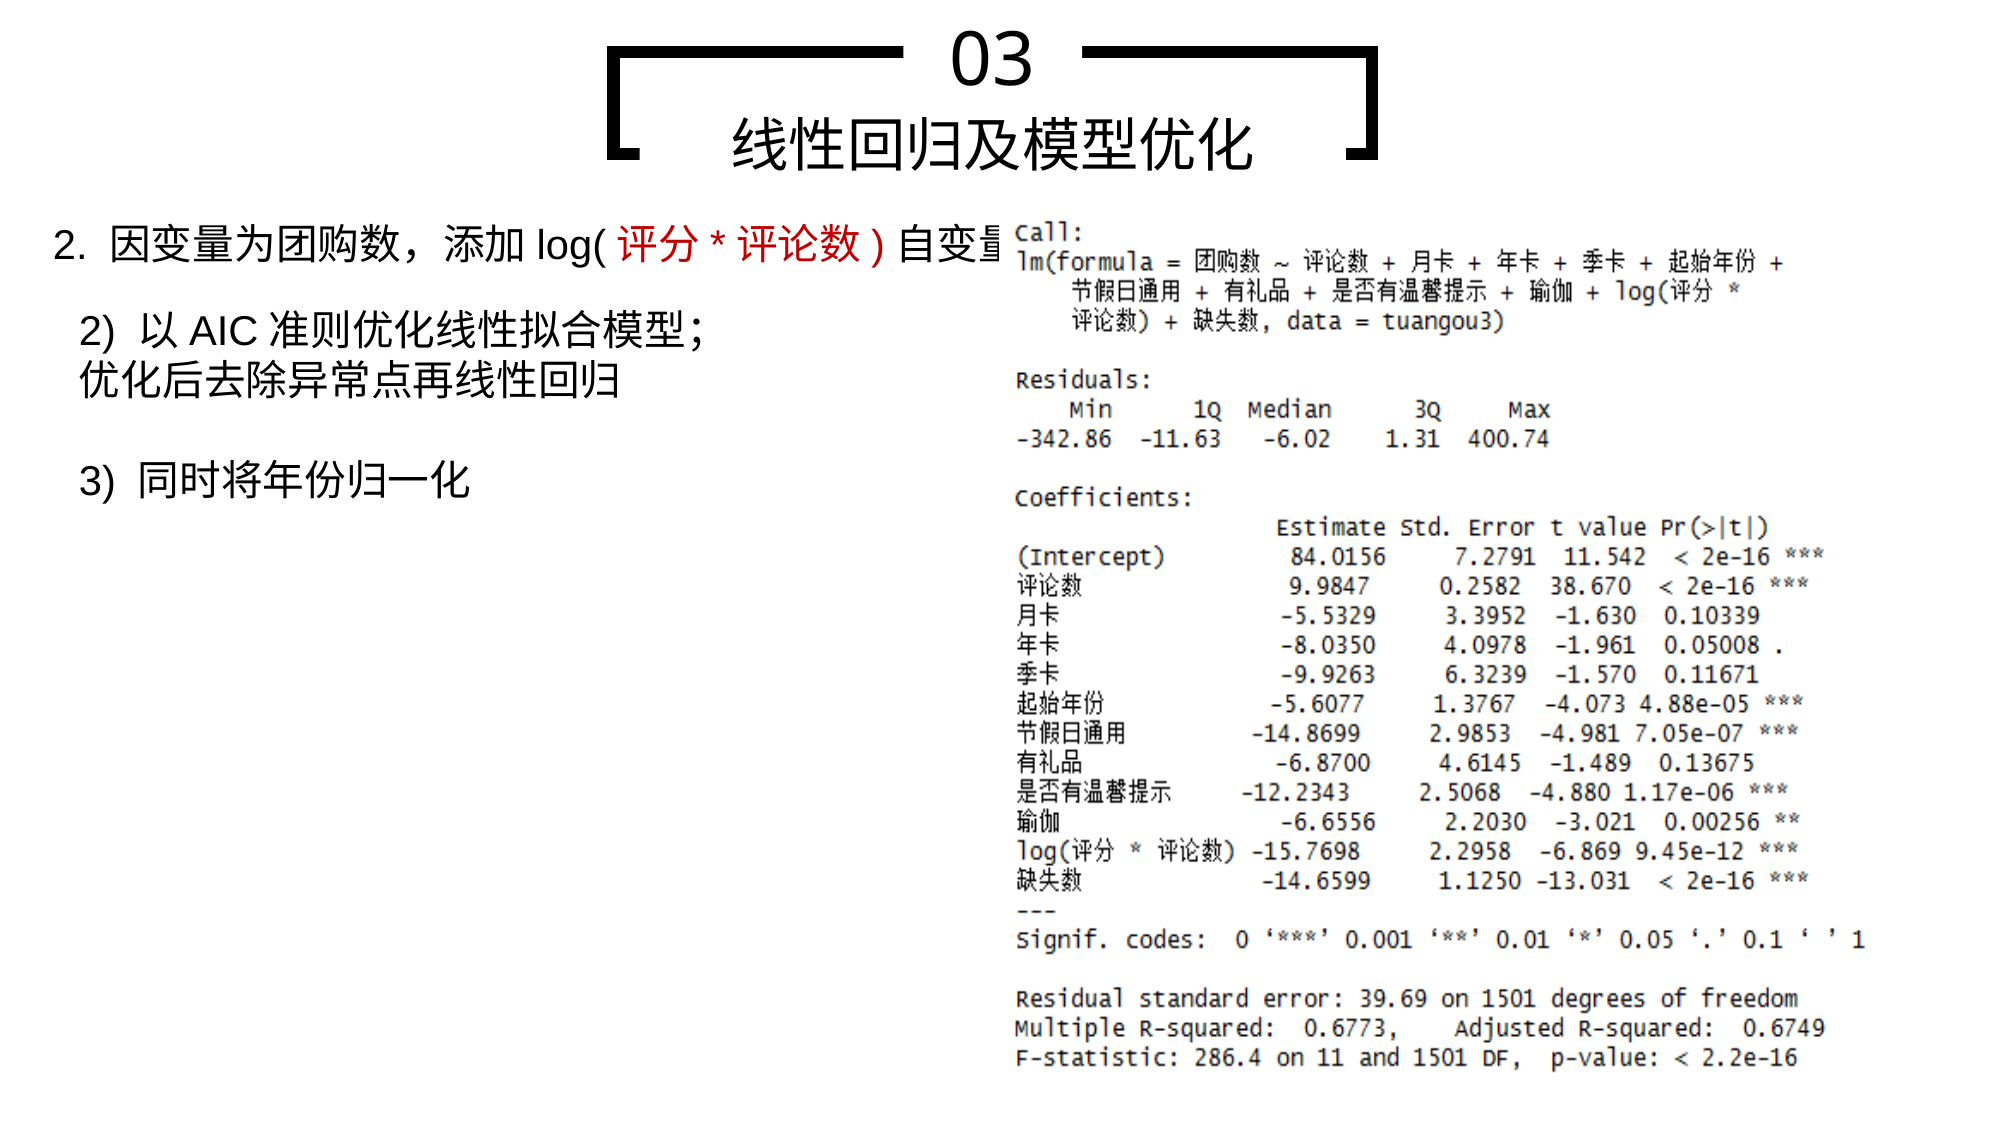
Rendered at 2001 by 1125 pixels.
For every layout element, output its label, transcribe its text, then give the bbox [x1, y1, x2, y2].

text_box 2. 因变量为团购数，添加log(评分*评论数)自变量 [38, 210, 999, 276]
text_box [613, 3, 1373, 187]
picture [999, 210, 1913, 1088]
text_box 2) 以AIC准则优化线性拟合模型； 优化后去除异常点再线性回归 3) 同时将年份归一化 [63, 296, 770, 612]
